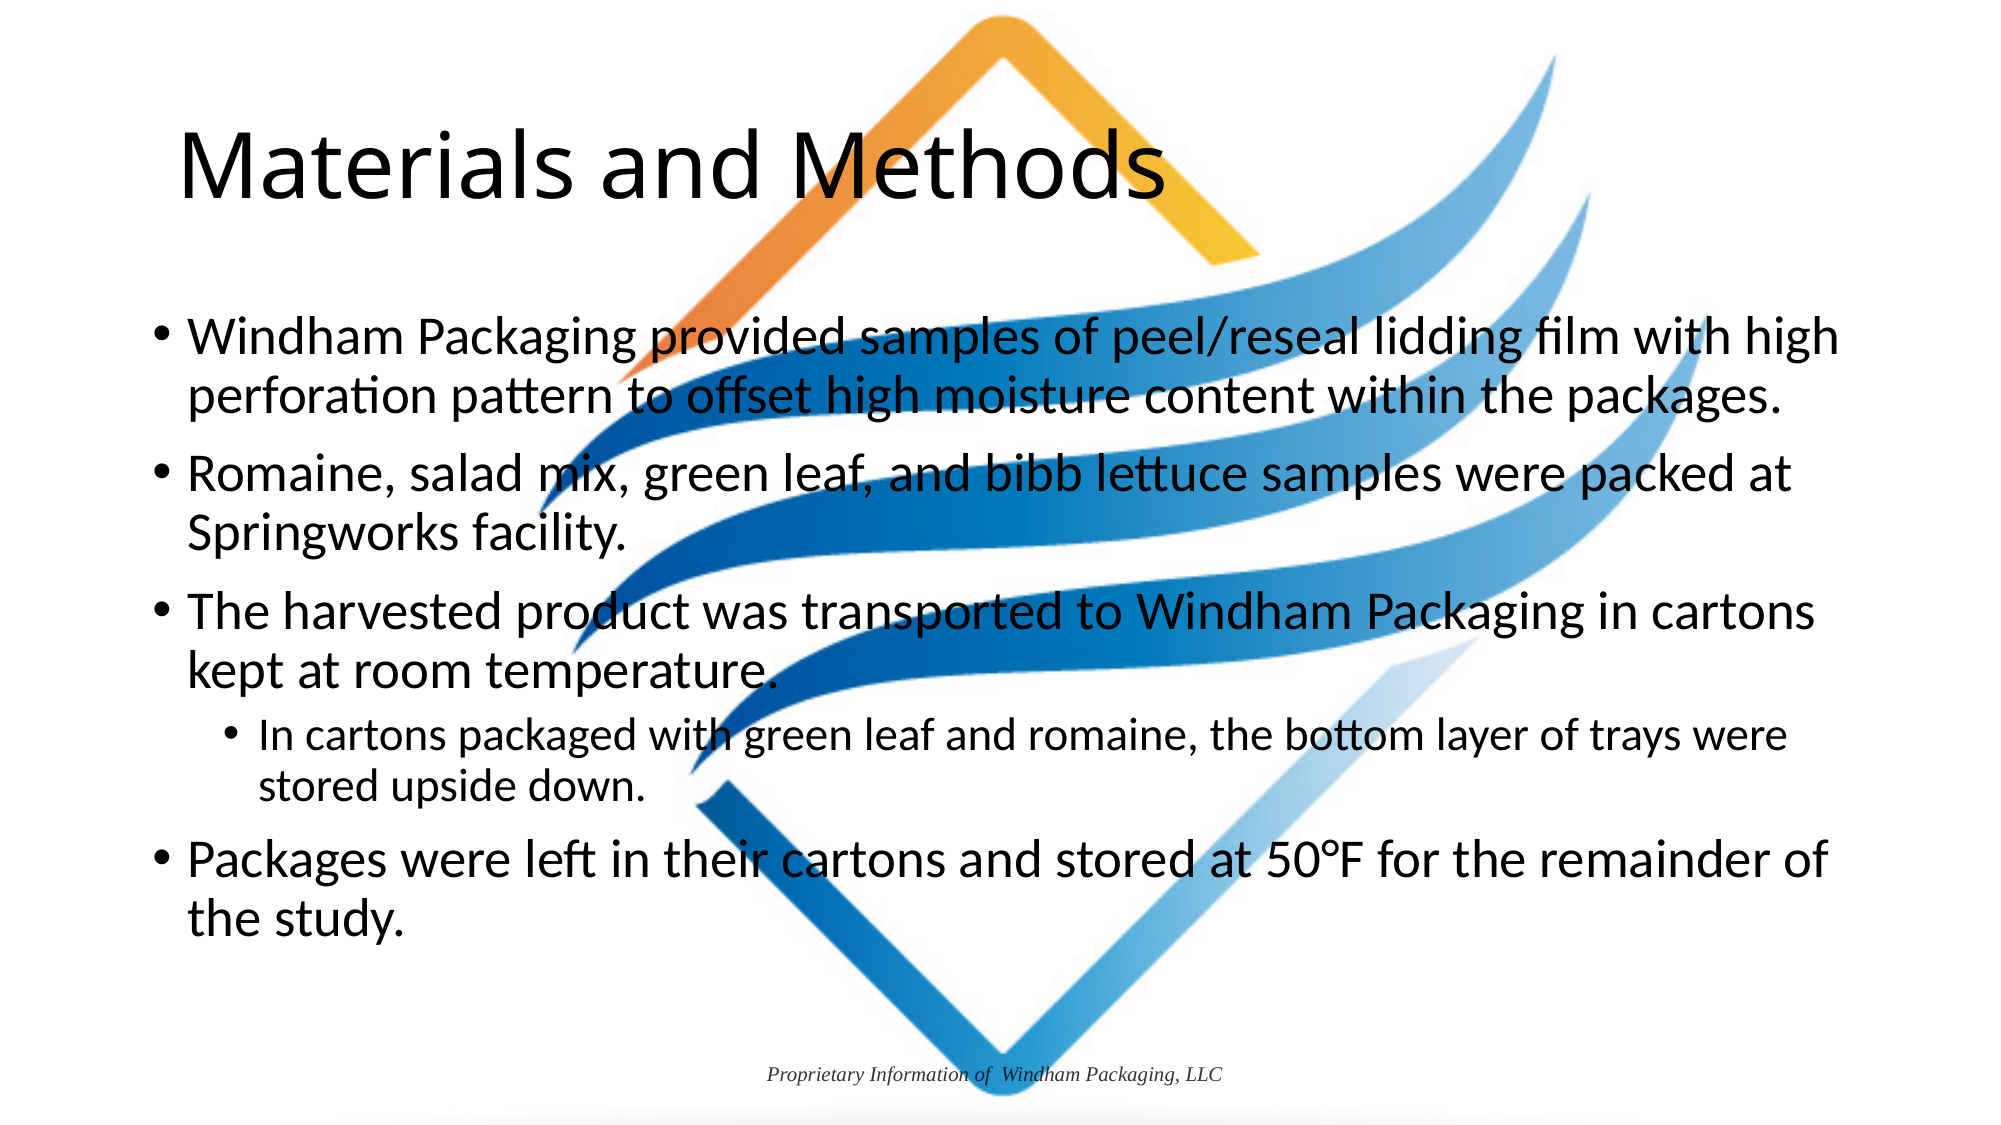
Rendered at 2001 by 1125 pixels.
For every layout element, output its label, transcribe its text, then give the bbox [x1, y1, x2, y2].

footer Proprietary Information of Windham Packaging, LLC [662, 1042, 1338, 1103]
picture [0, 0, 2001, 1125]
list Windham Packaging provided samples of peel/reseal lidding film with high perforation pattern to offset high moisture content within the packages. Romaine, salad mix, green leaf, and bibb lettuce samples were packed at Springworks facility. The harvested product was transported to Windham Packaging in cartons kept at room temperature. In cartons packaged with green leaf and romaine, the bottom layer of trays were stored upside down. Packages were left in their cartons and stored at 50°F for the remainder of the study. [137, 299, 1863, 1014]
title Materials and Methods [137, 59, 1863, 278]
